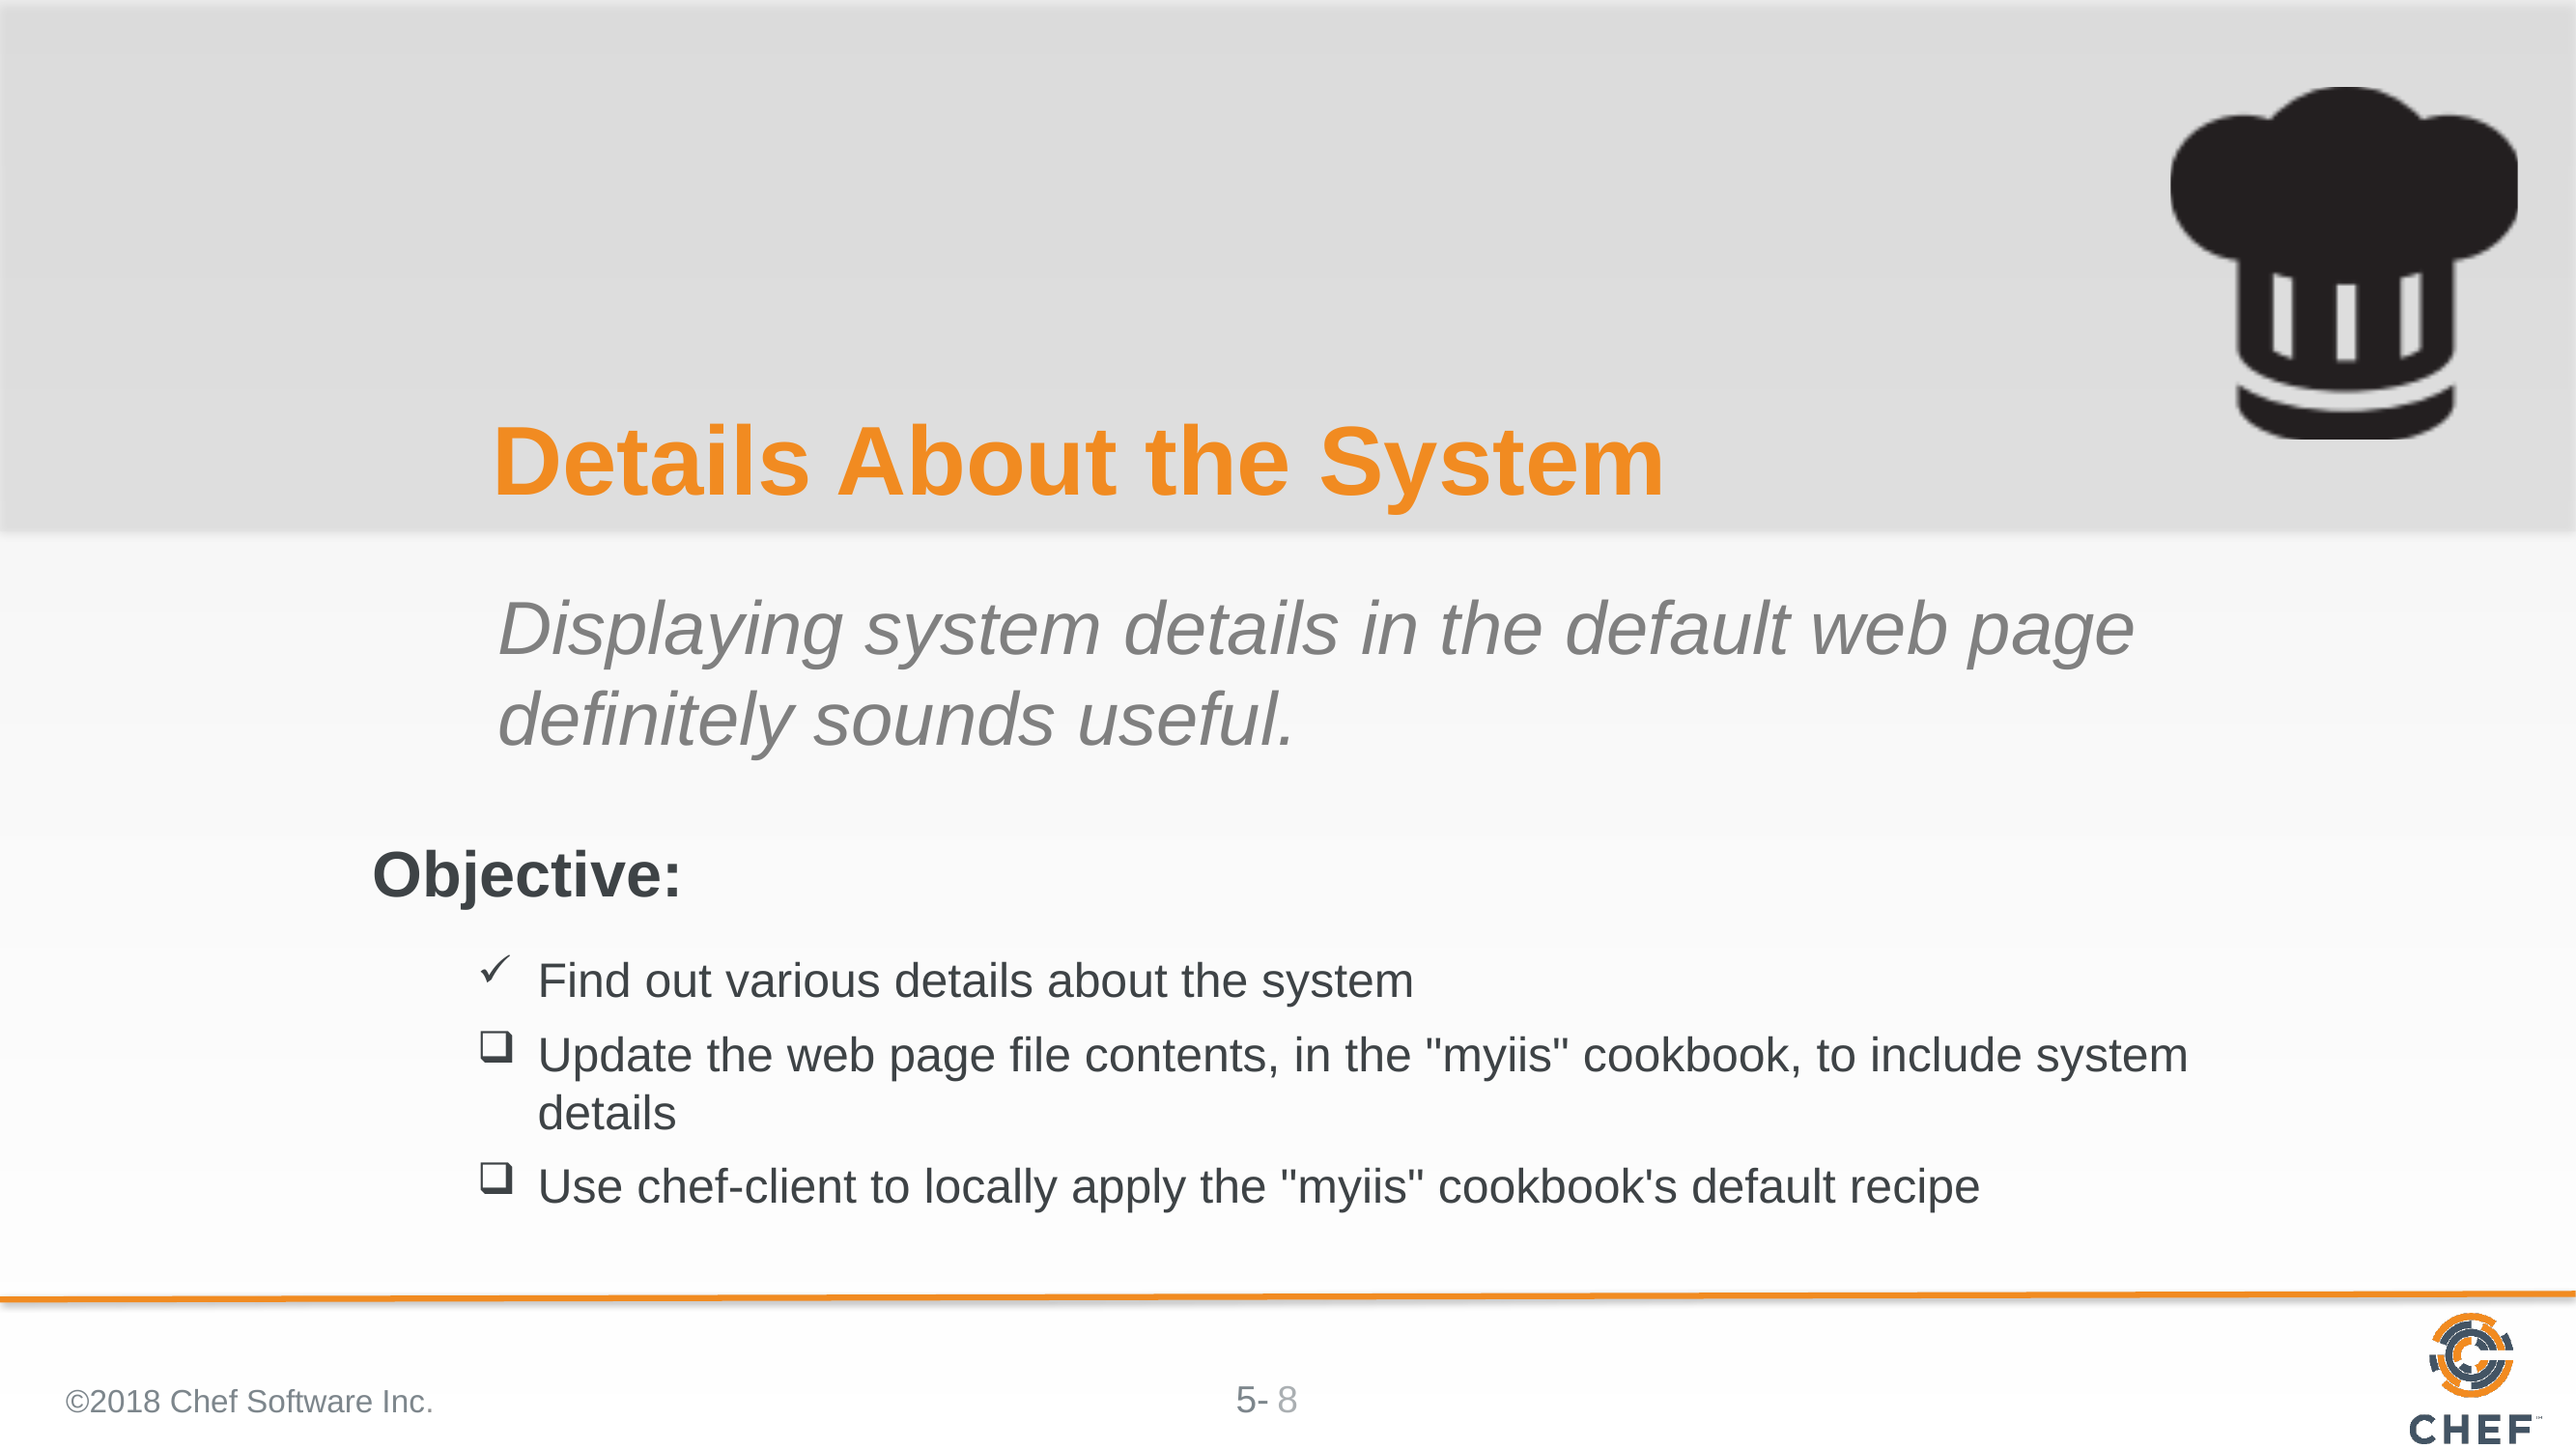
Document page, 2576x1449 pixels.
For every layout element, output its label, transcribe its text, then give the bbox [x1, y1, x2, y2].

title Details About the System [477, 395, 2217, 531]
picture [2399, 1297, 2550, 1449]
slide_number 8 [998, 1359, 1578, 1437]
list Displaying system details in the default web page definitely sounds useful. [478, 549, 2272, 791]
list Find out various details about the system Update the web page file contents, in the "myiis" cookbook, to include system details Use chef-client to locally apply the "myiis" cookbook's default recipe [477, 949, 2271, 1278]
footer ©2018 Chef Software Inc. [51, 1359, 952, 1440]
